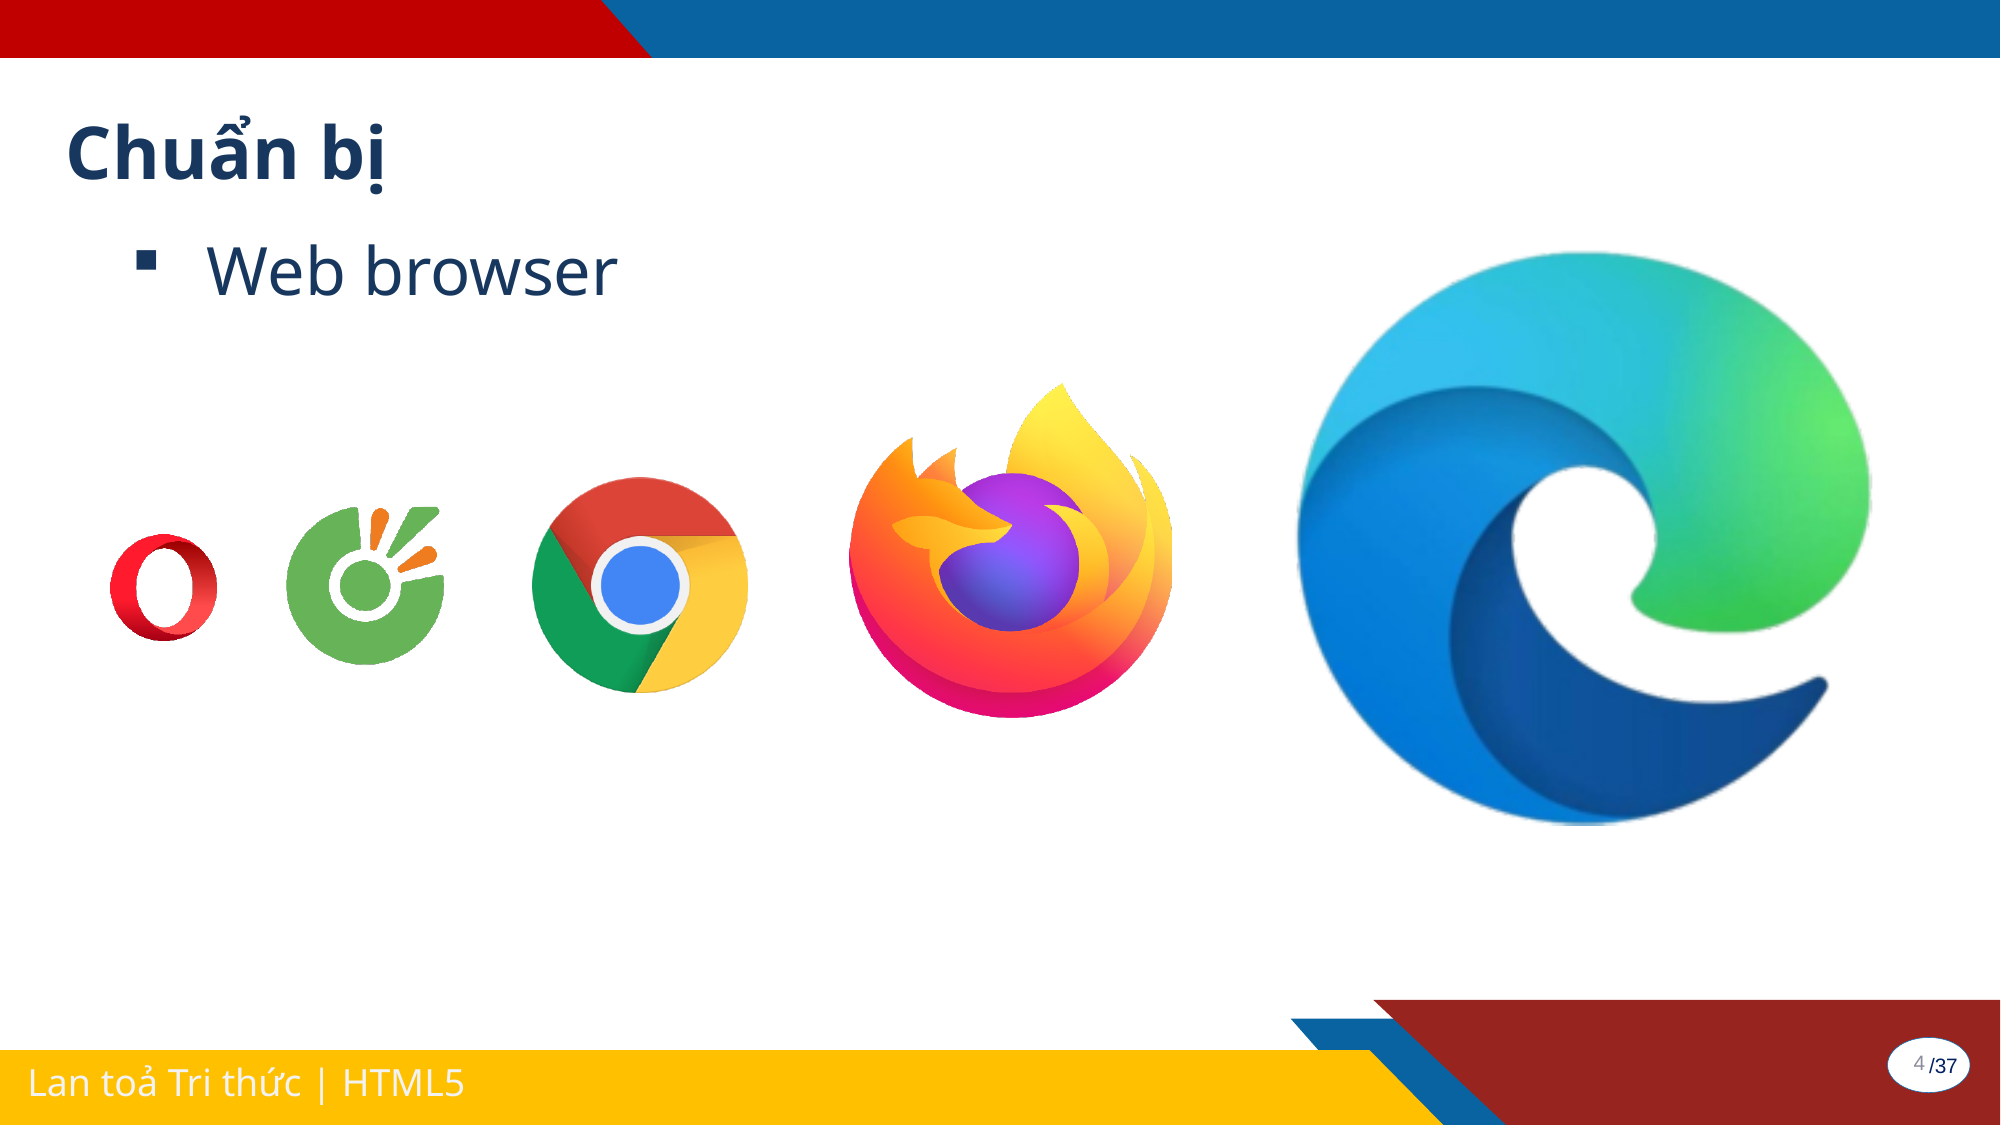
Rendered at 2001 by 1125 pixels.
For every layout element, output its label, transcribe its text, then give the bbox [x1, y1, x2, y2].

picture [278, 499, 451, 672]
picture [1293, 249, 1876, 827]
title Chuẩn bị [65, 107, 1935, 196]
list Web browser [131, 228, 1869, 310]
picture [532, 477, 748, 694]
picture [849, 383, 1172, 718]
slide_number 4 [1792, 1050, 1925, 1076]
picture [110, 534, 217, 641]
